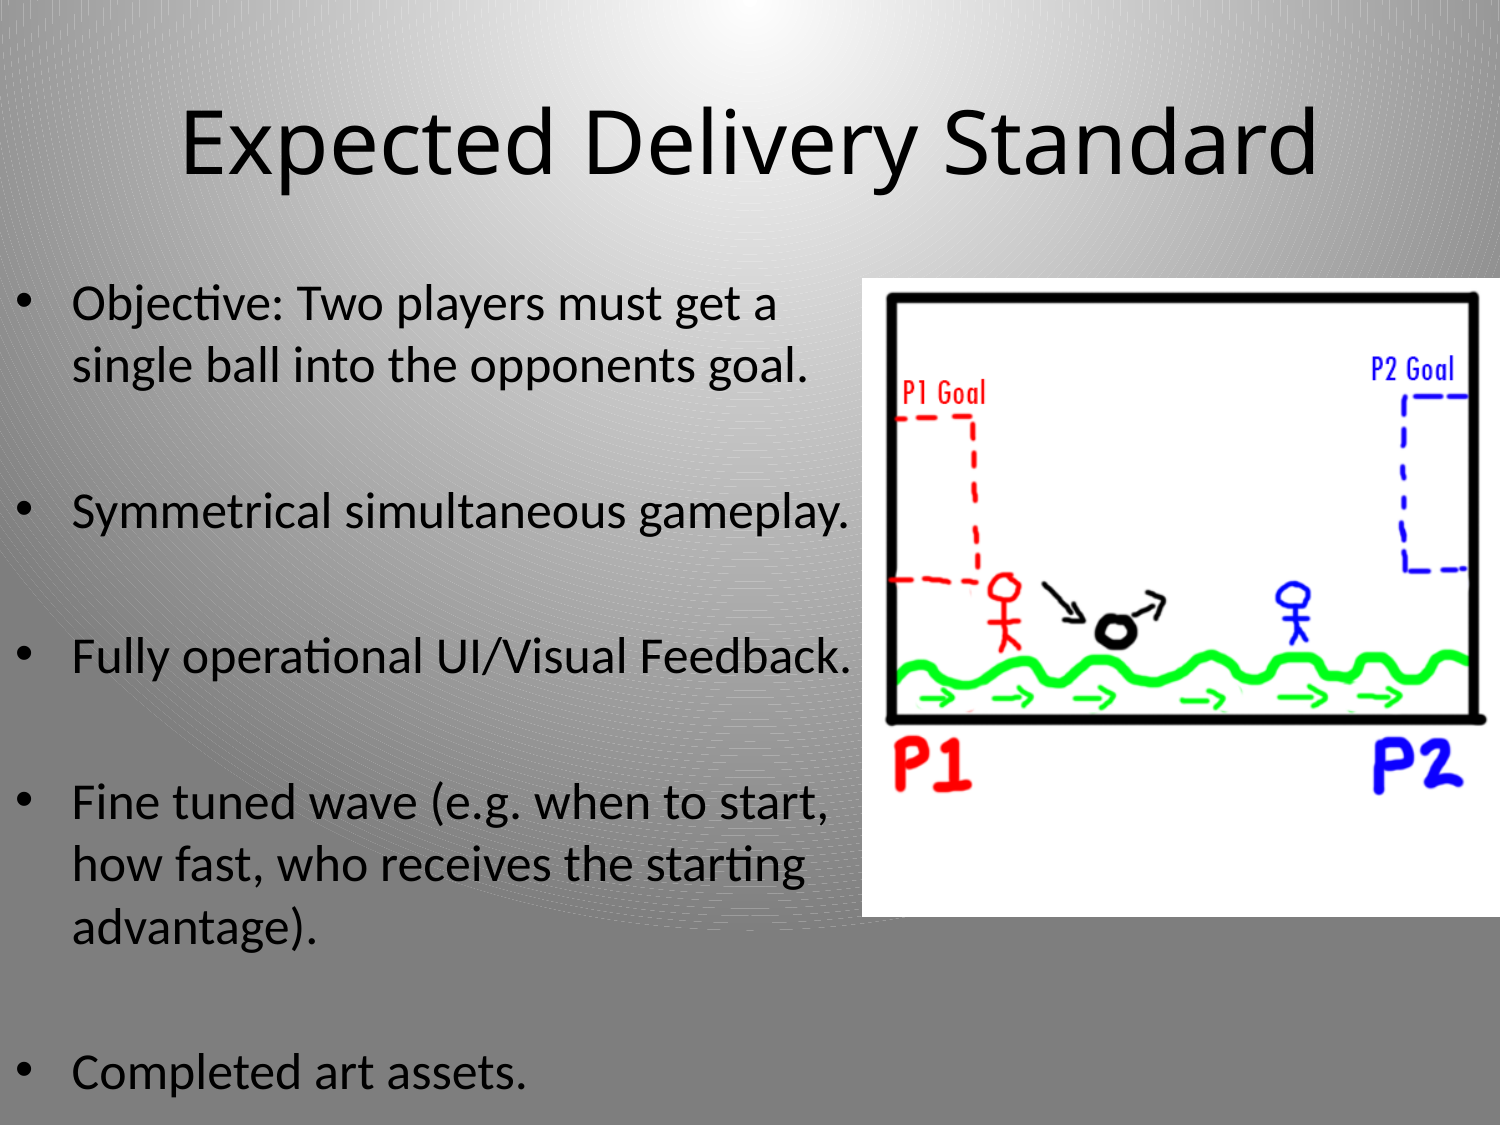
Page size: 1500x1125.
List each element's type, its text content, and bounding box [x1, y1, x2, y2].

list Objective: Two players must get a single ball into the opponents goal. Symmetrical simultaneous gameplay. Fully operational UI/Visual Feedback. Fine tuned wave (e.g. when to start, how fast, who receives the starting advantage). Completed art assets. [0, 260, 888, 1123]
title Expected Delivery Standard [75, 45, 1425, 233]
picture [861, 278, 1500, 918]
